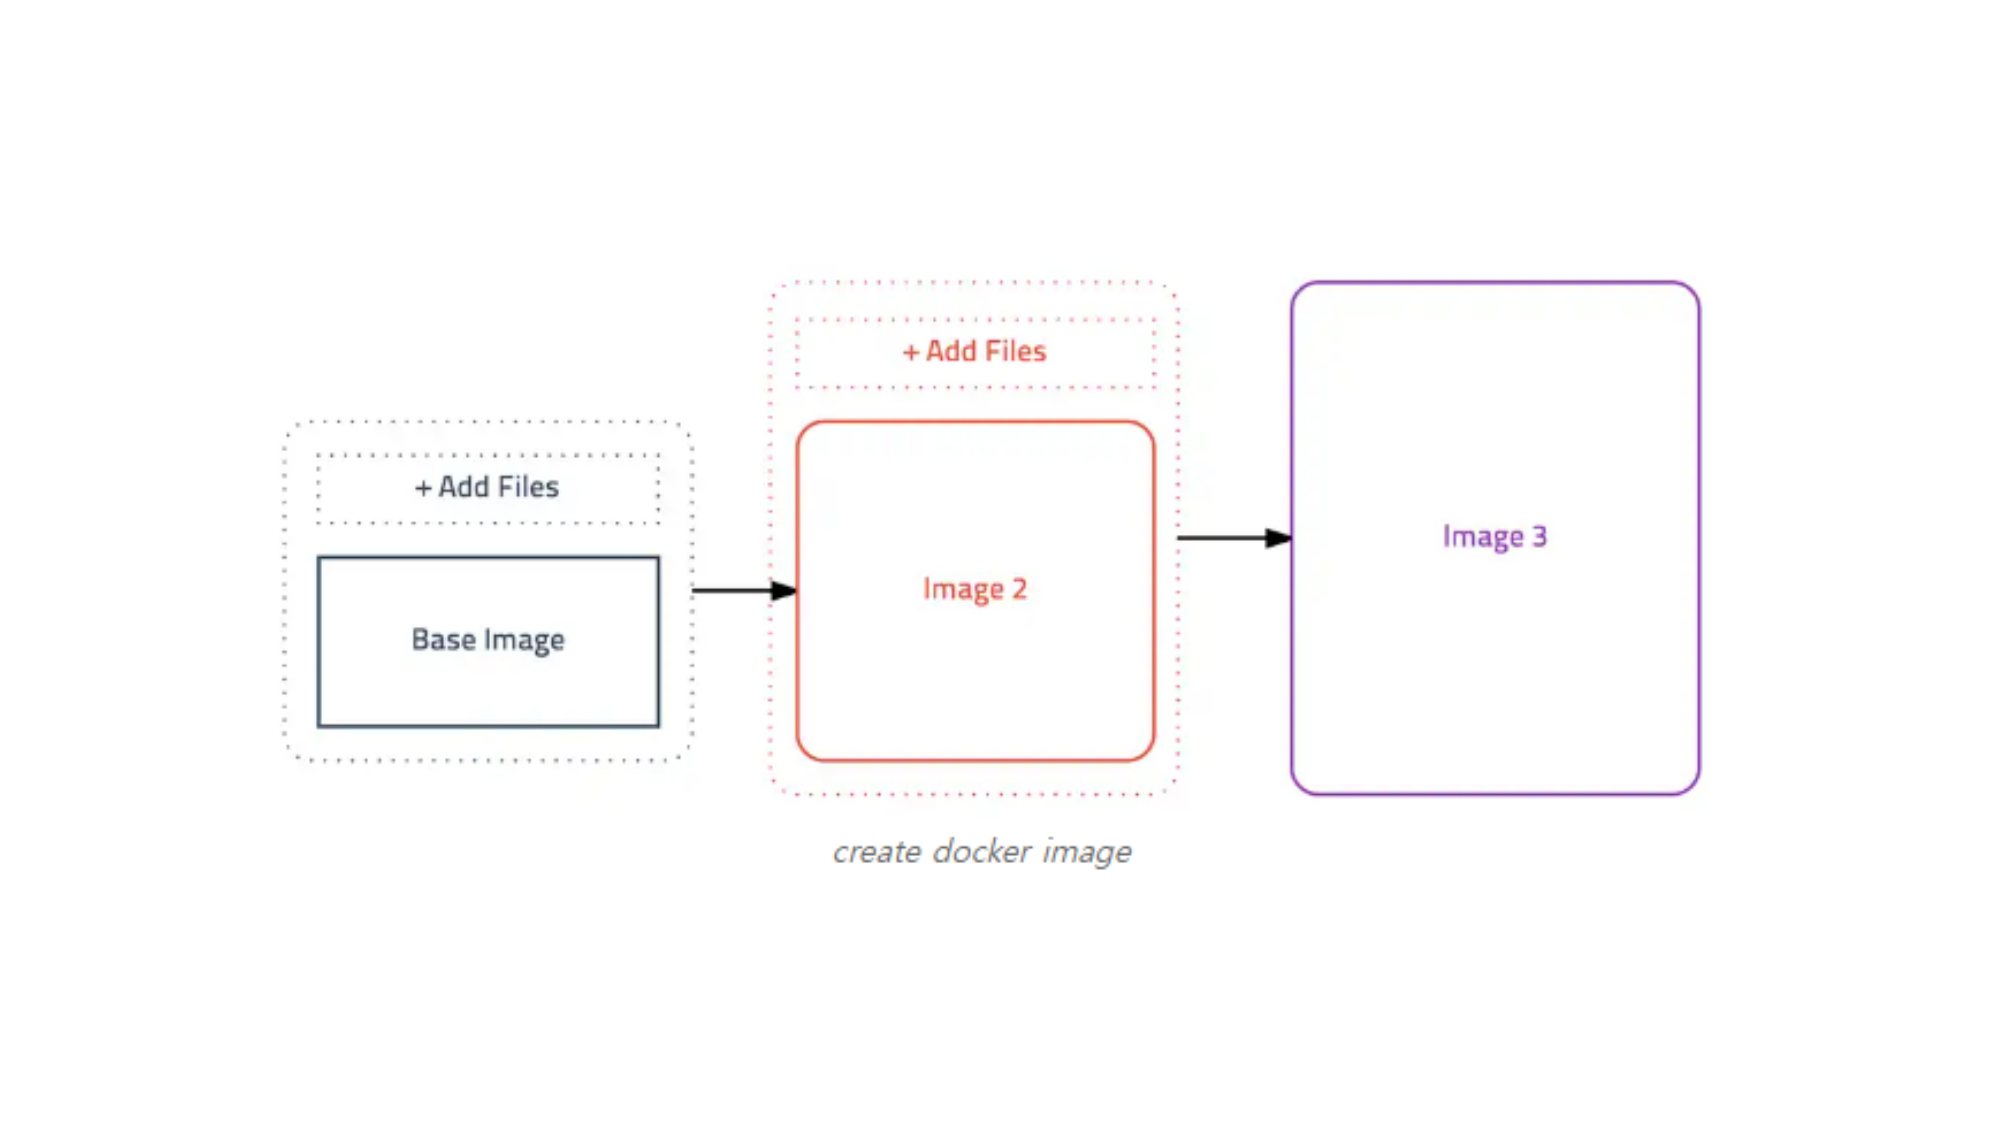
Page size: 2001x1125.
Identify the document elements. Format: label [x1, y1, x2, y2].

picture [246, 228, 1719, 886]
